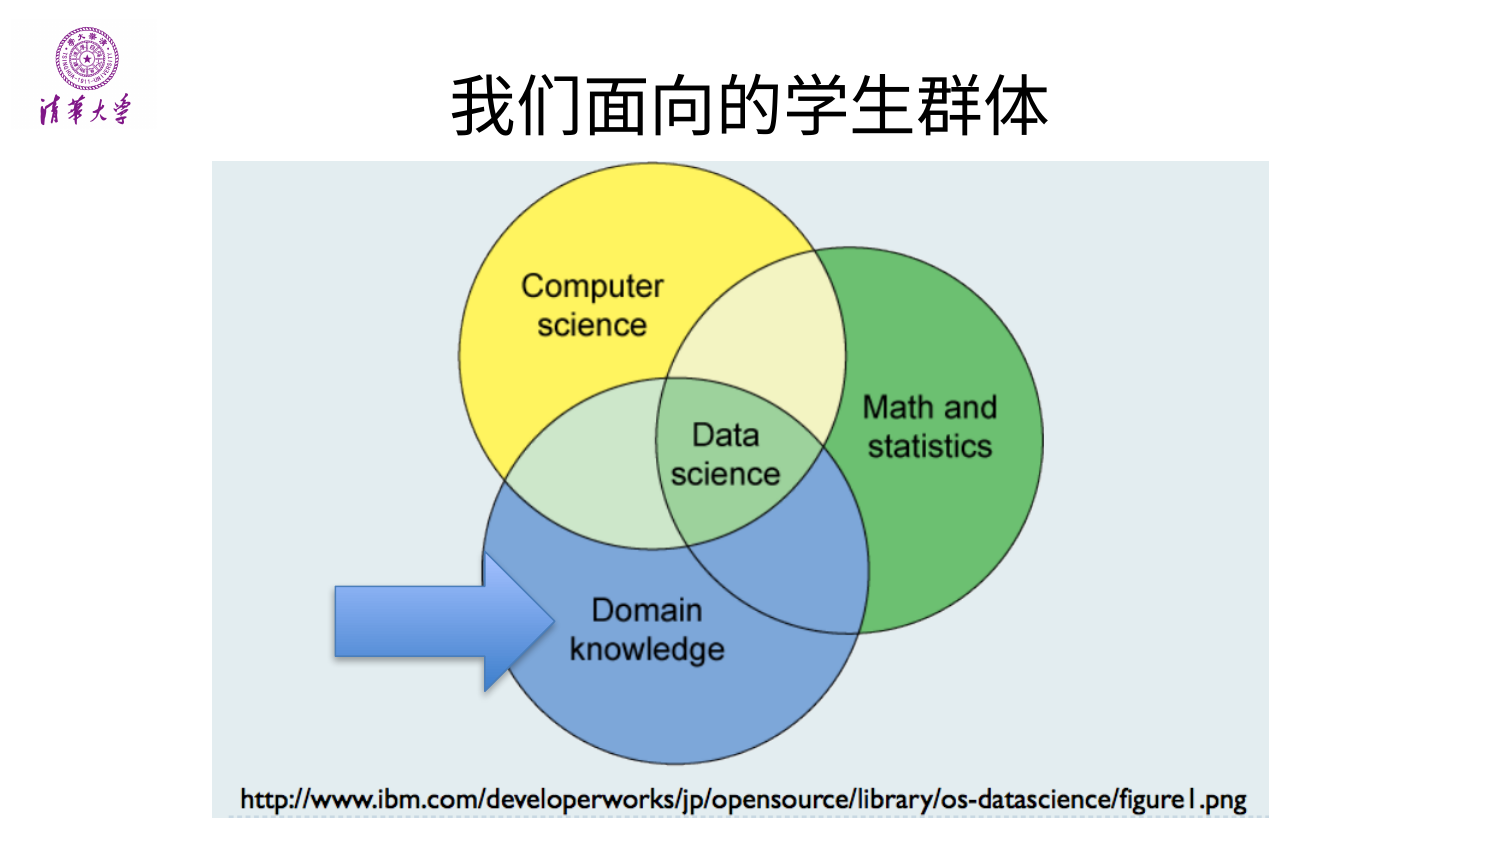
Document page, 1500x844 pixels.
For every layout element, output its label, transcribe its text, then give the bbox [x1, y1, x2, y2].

title 我们面向的学生群体 [75, 33, 1425, 175]
picture [212, 161, 1269, 819]
